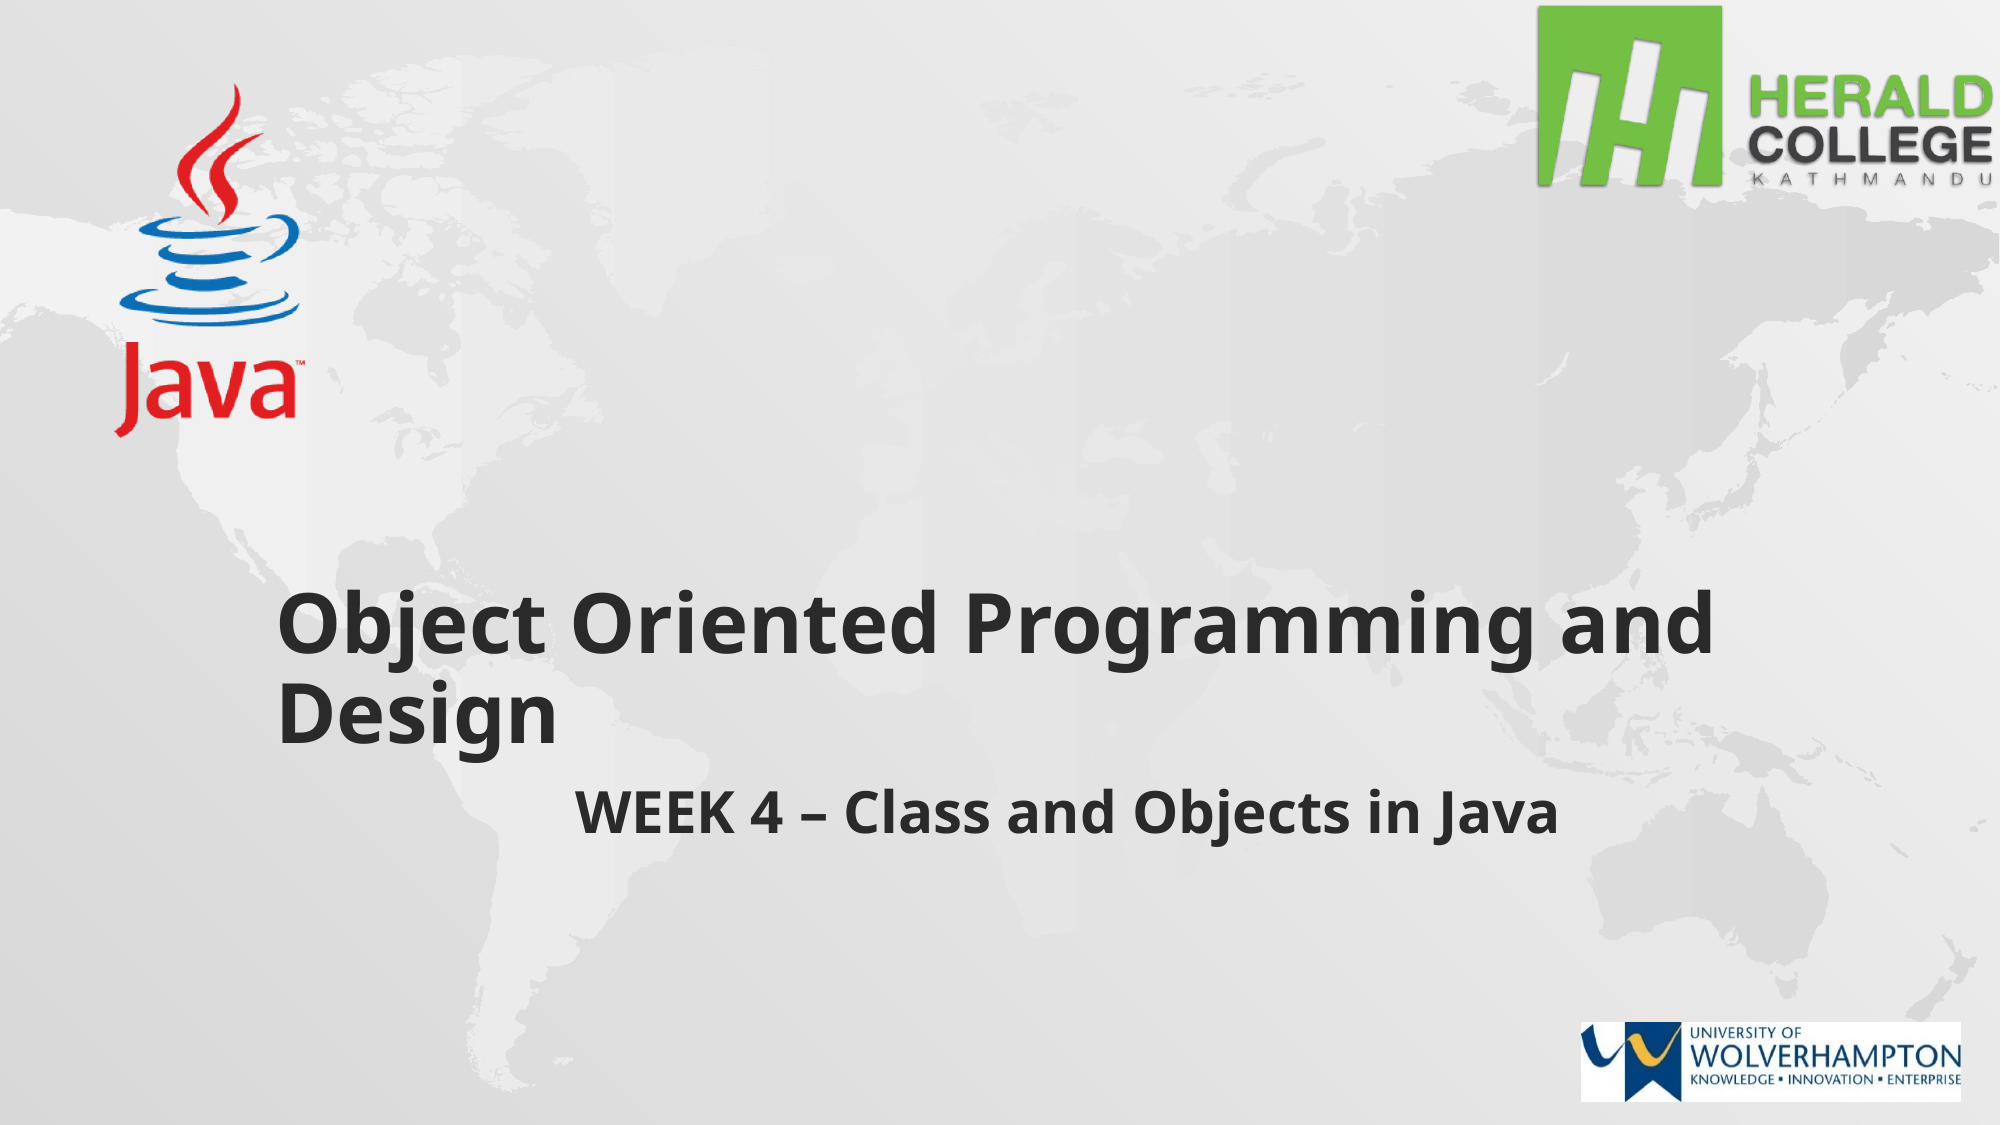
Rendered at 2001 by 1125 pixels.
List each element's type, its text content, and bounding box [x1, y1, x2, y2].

title Object Oriented Programming and Design WEEK 4 – Class and Objects in Java [260, 468, 1961, 859]
picture [0, 50, 418, 469]
picture [1525, 0, 2000, 200]
picture [1581, 1022, 1961, 1102]
